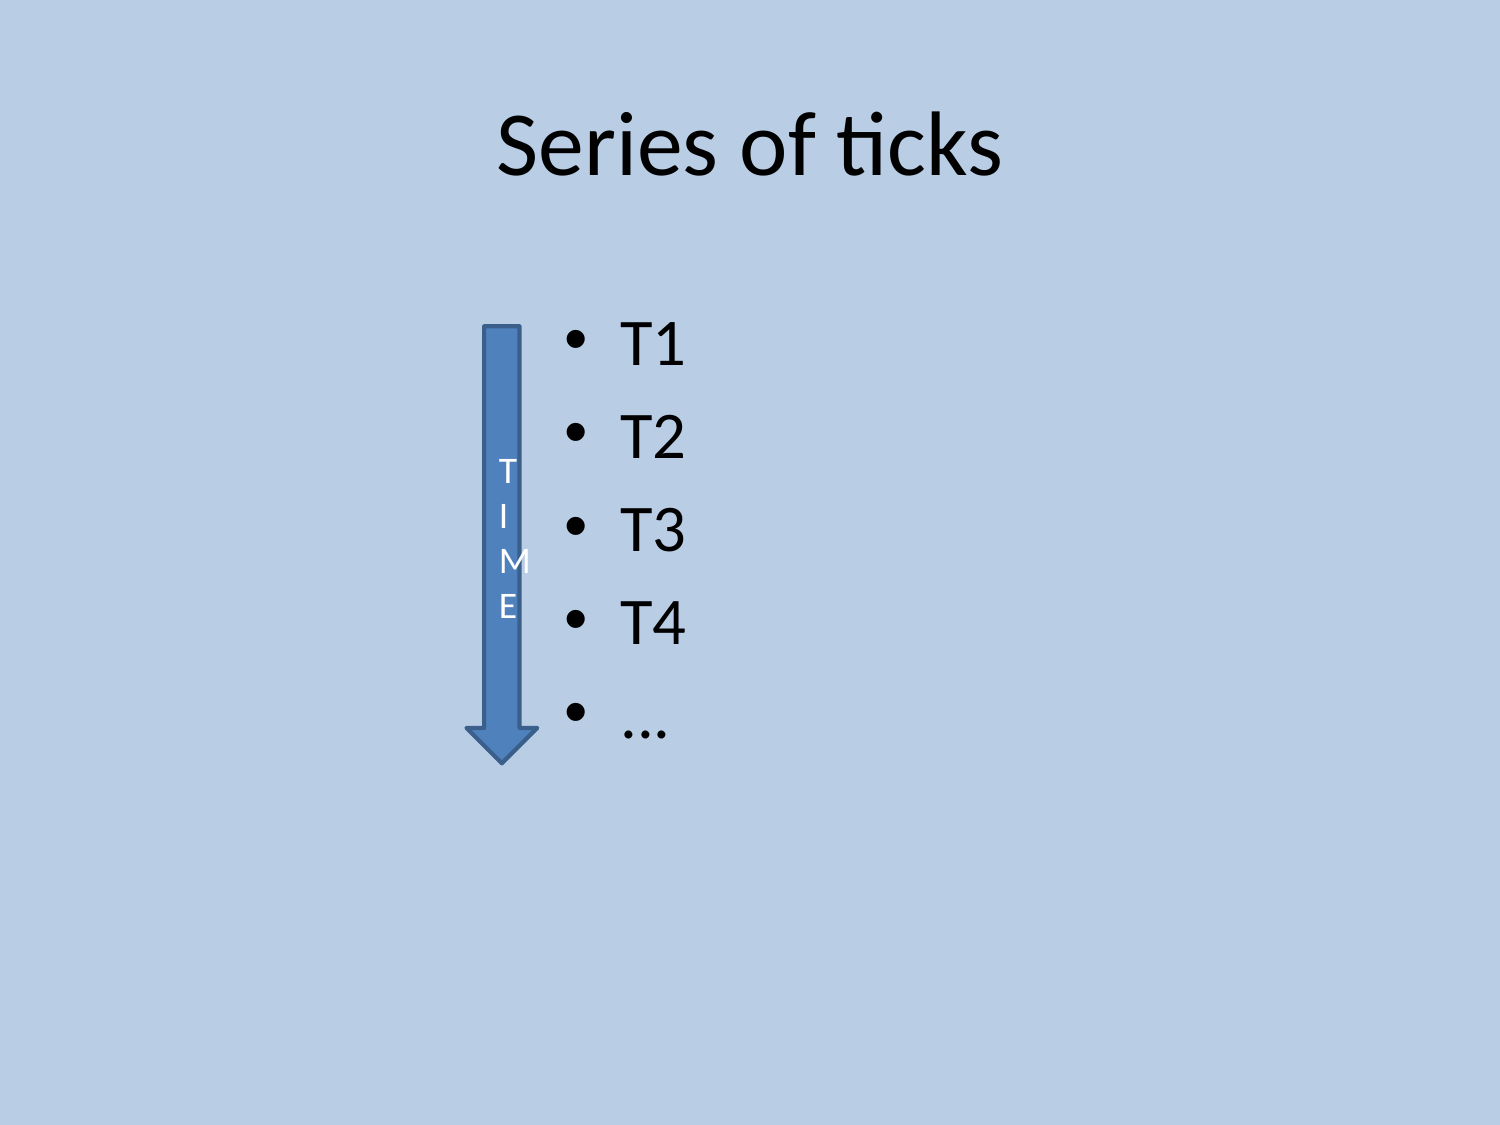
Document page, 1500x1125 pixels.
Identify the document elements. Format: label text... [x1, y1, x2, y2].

title Series of ticks [75, 45, 1425, 233]
text_box TIME [464, 324, 540, 766]
list T1 T2 T3 T4 ... [549, 290, 1425, 1005]
